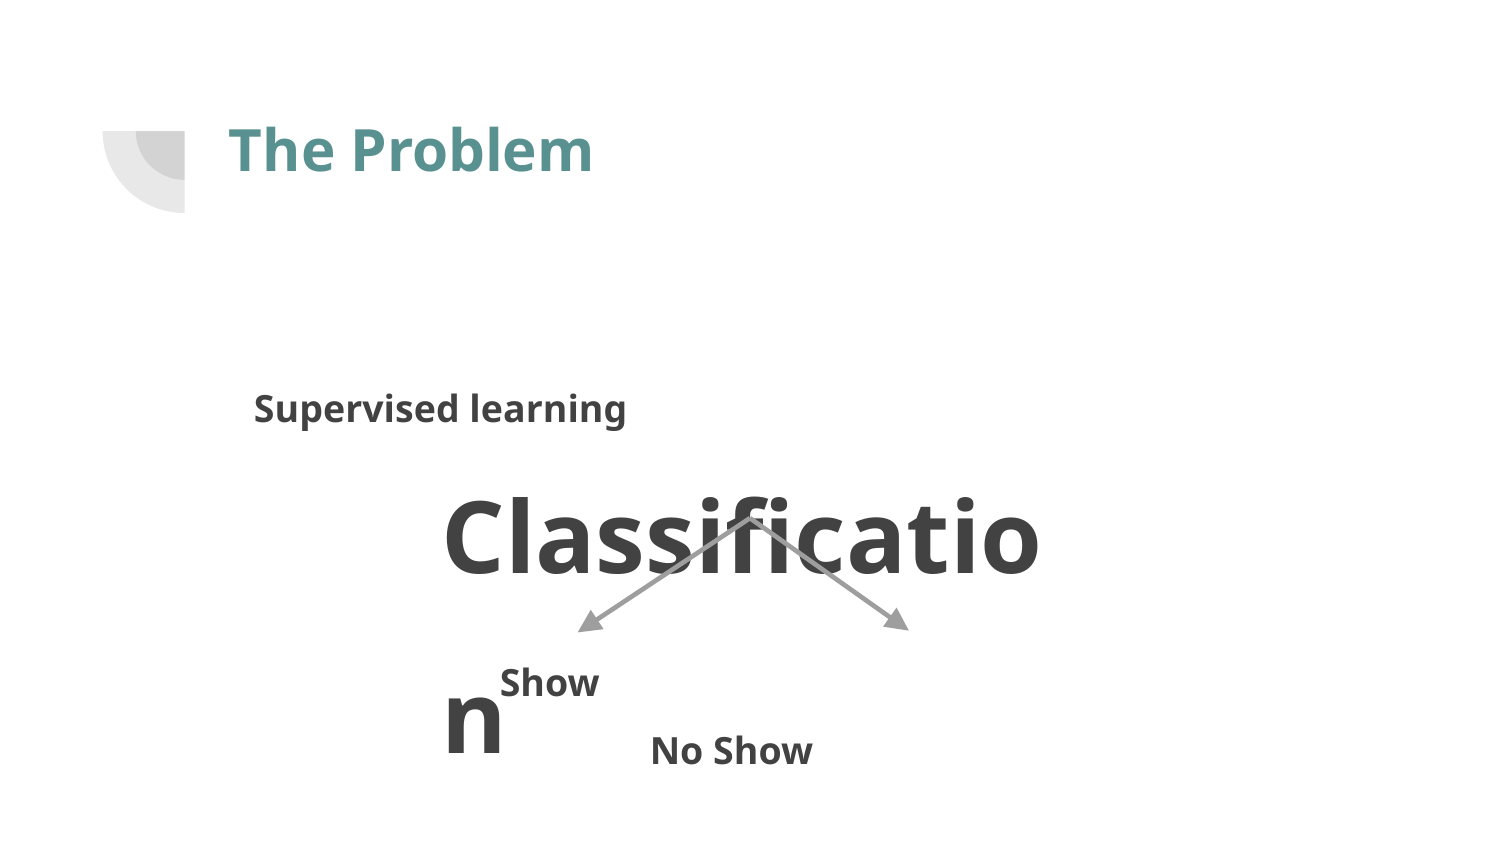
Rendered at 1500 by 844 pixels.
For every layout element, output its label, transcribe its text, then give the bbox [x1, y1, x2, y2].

list Show No Show [484, 621, 1078, 741]
list Classification [426, 399, 1074, 519]
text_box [577, 517, 748, 633]
list Supervised learning [238, 347, 760, 468]
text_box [749, 517, 910, 631]
title The Problem [213, 98, 1368, 263]
